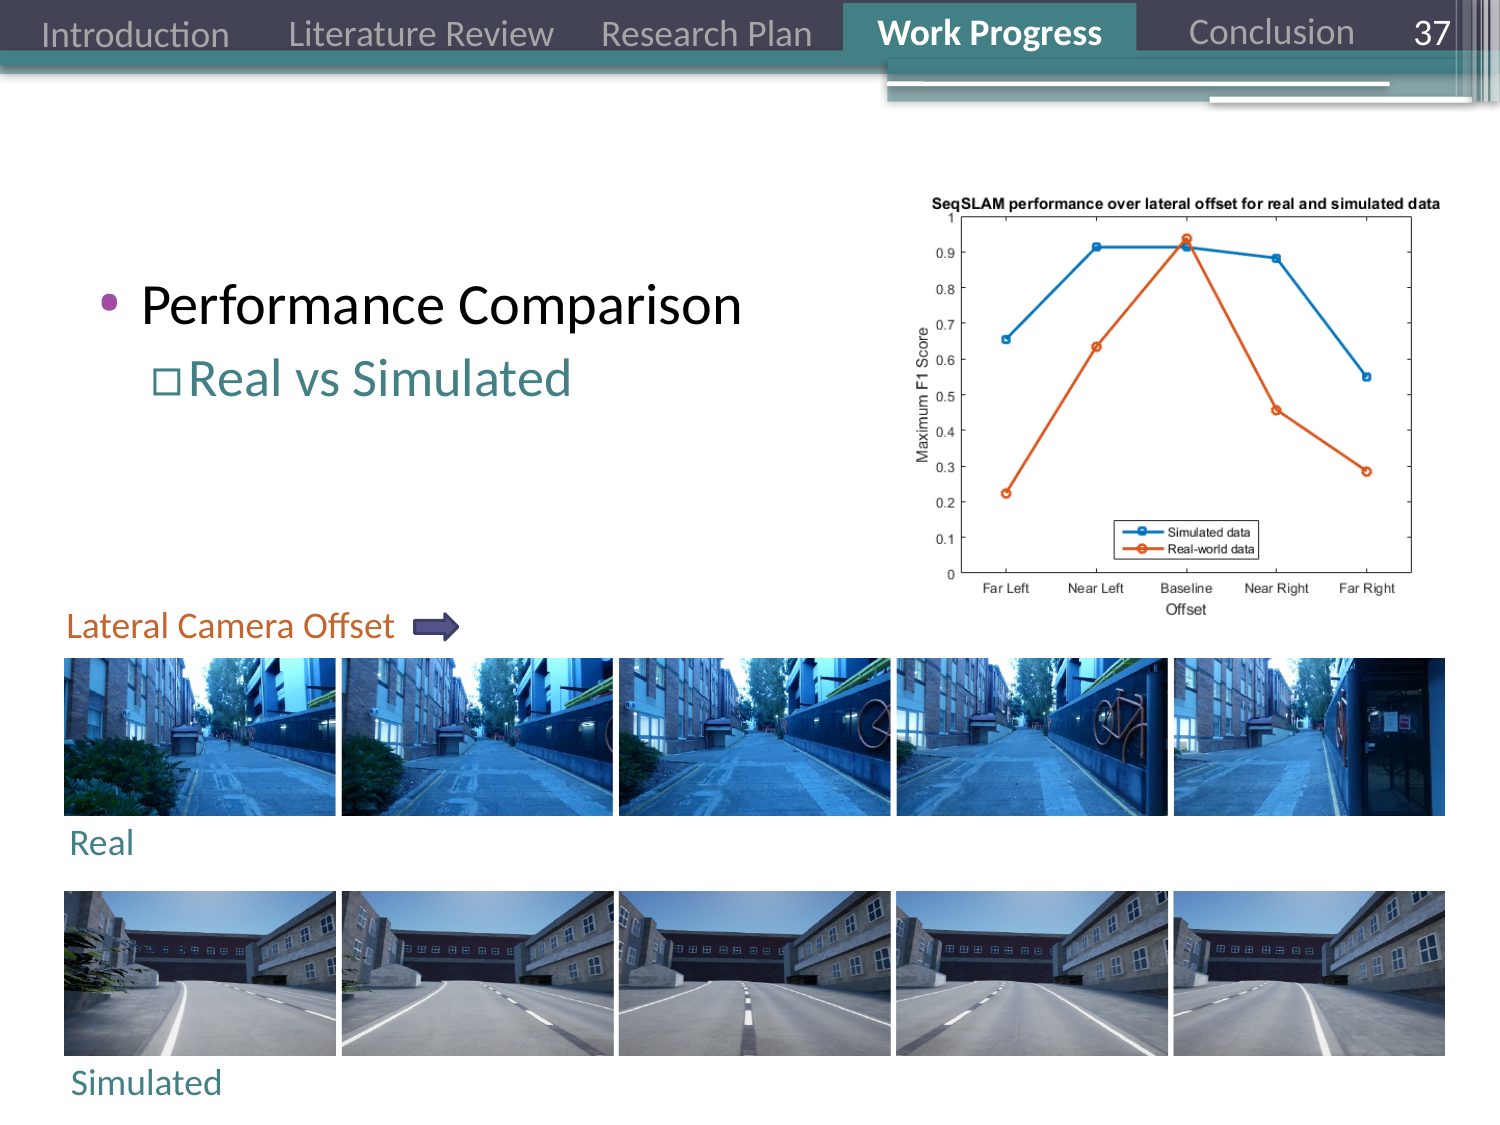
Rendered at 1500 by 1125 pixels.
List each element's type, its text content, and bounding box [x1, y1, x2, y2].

text_box [413, 612, 459, 642]
picture [885, 184, 1468, 621]
picture [64, 891, 1445, 1056]
text_box Lateral Camera Offset [51, 594, 418, 654]
list Performance Comparison Real vs Simulated [66, 259, 892, 645]
slide_number 37 [1341, 0, 1466, 61]
picture [64, 658, 1445, 816]
text_box Real [54, 810, 172, 871]
text_box Simulated [55, 1050, 244, 1111]
